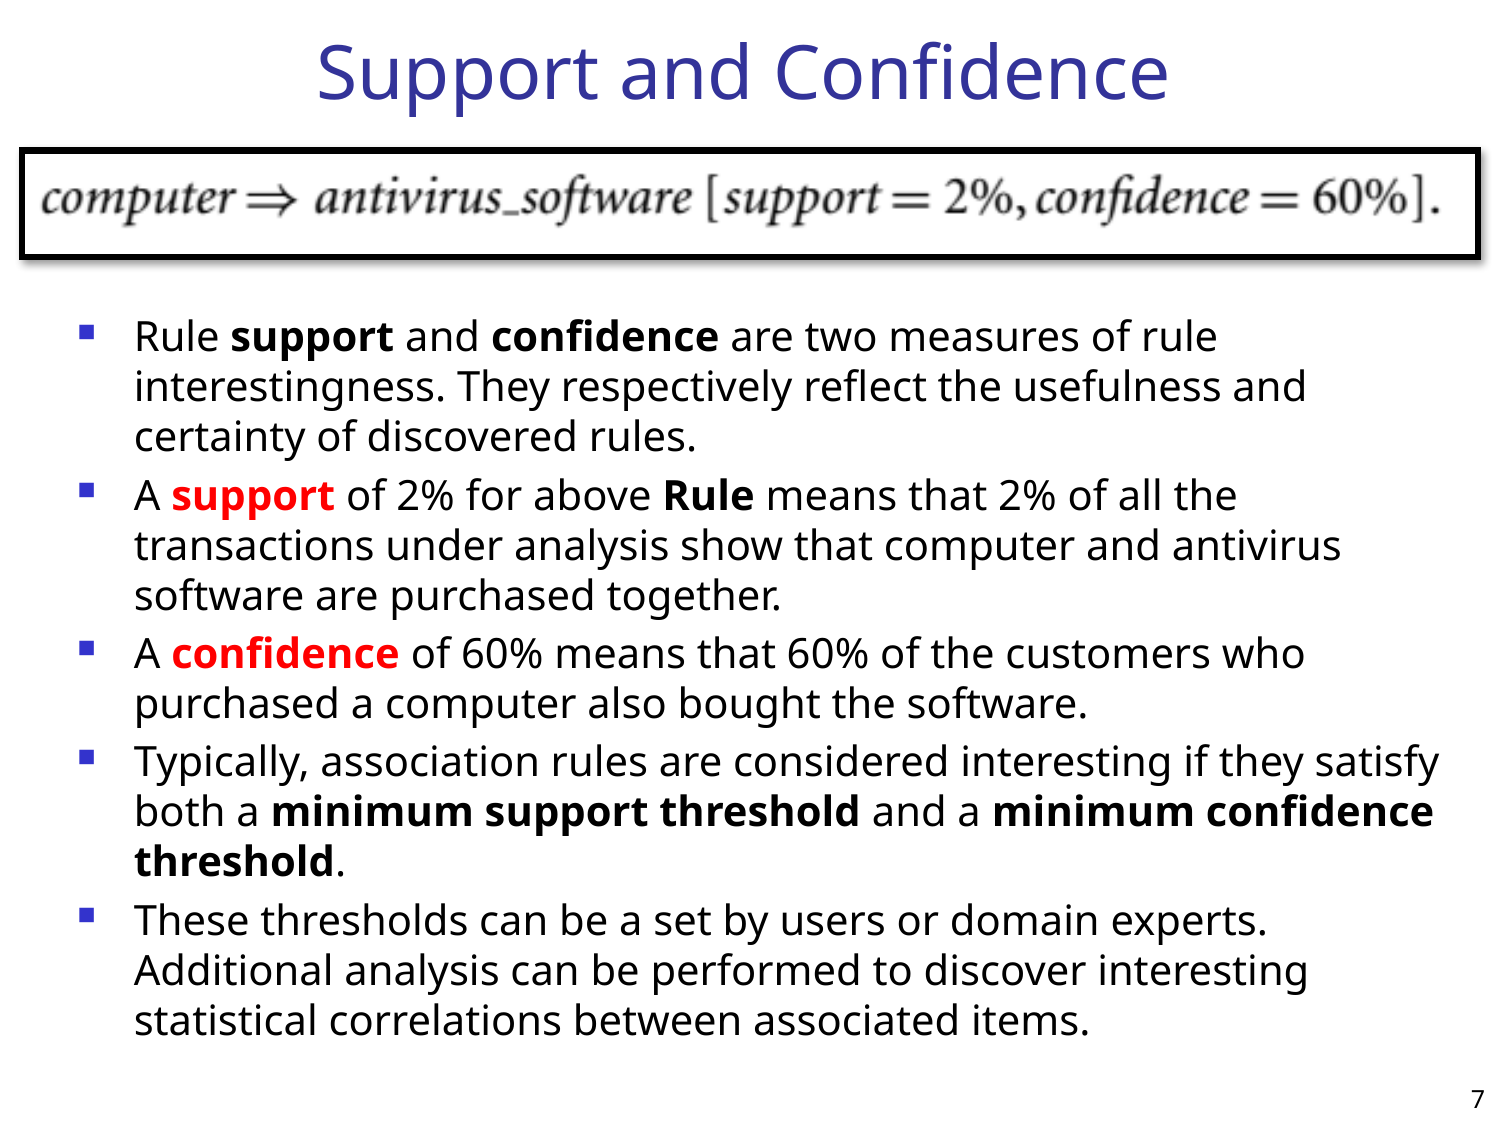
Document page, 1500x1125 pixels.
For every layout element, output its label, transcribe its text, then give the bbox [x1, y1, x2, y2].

slide_number 7 [1187, 1062, 1500, 1125]
list Rule support and confidence are two measures of rule interestingness. They respectively reflect the usefulness and certainty of discovered rules. A support of 2% for above Rule means that 2% of all the transactions under analysis show that computer and antivirus software are purchased together. A confidence of 60% means that 60% of the customers who purchased a computer also bought the software. Typically, association rules are considered interesting if they satisfy both a minimum support threshold and a minimum confidence threshold. These thresholds can be a set by users or domain experts. Additional analysis can be performed to discover interesting statistical correlations between associated items. [62, 302, 1475, 1091]
title Support and Confidence [62, 22, 1425, 123]
picture [24, 153, 1476, 255]
